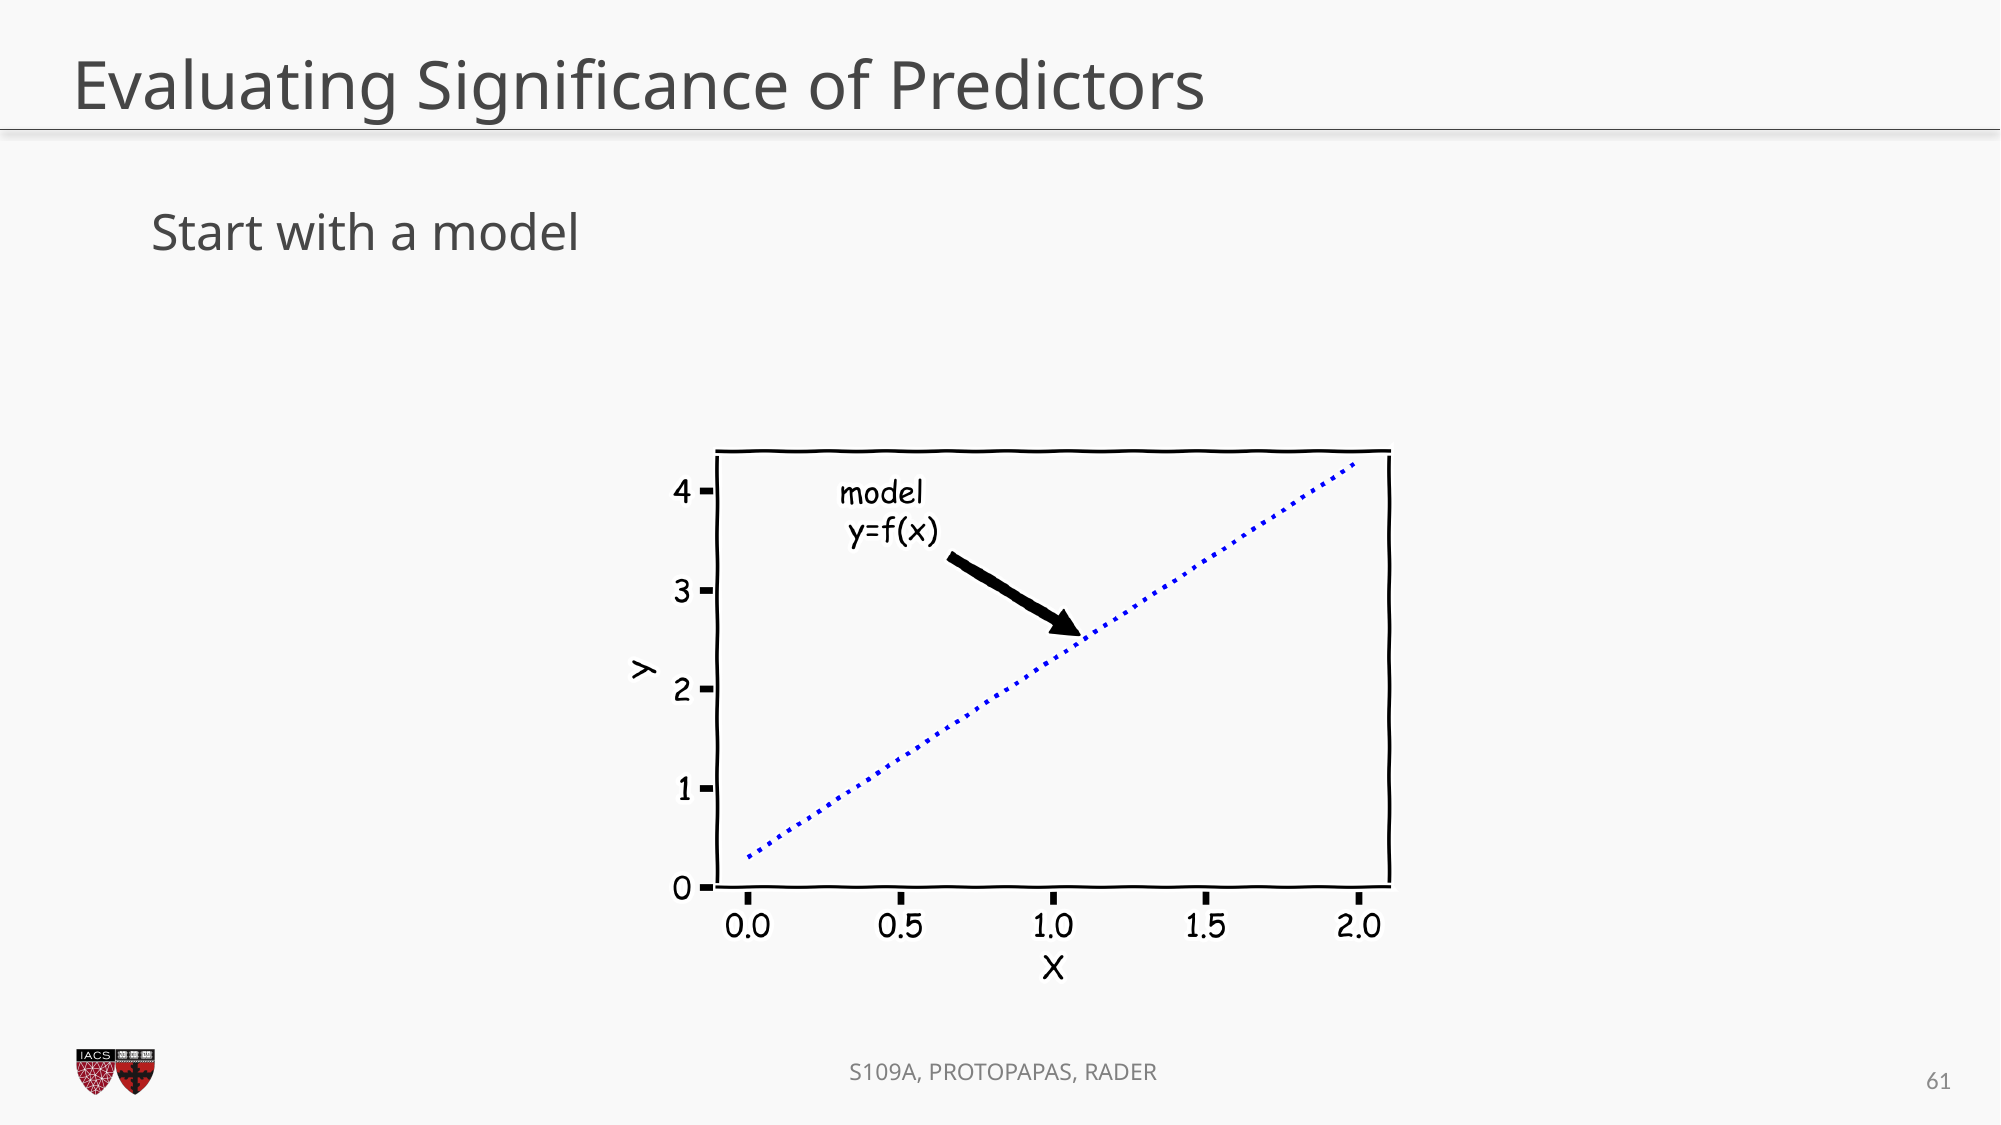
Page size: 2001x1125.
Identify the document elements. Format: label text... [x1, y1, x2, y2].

picture [524, 374, 1486, 1016]
title Evaluating Significance of Predictors [57, 35, 1943, 162]
picture [75, 1049, 155, 1095]
list Start with a model [136, 193, 1831, 540]
slide_number 60 [1500, 1050, 1967, 1110]
